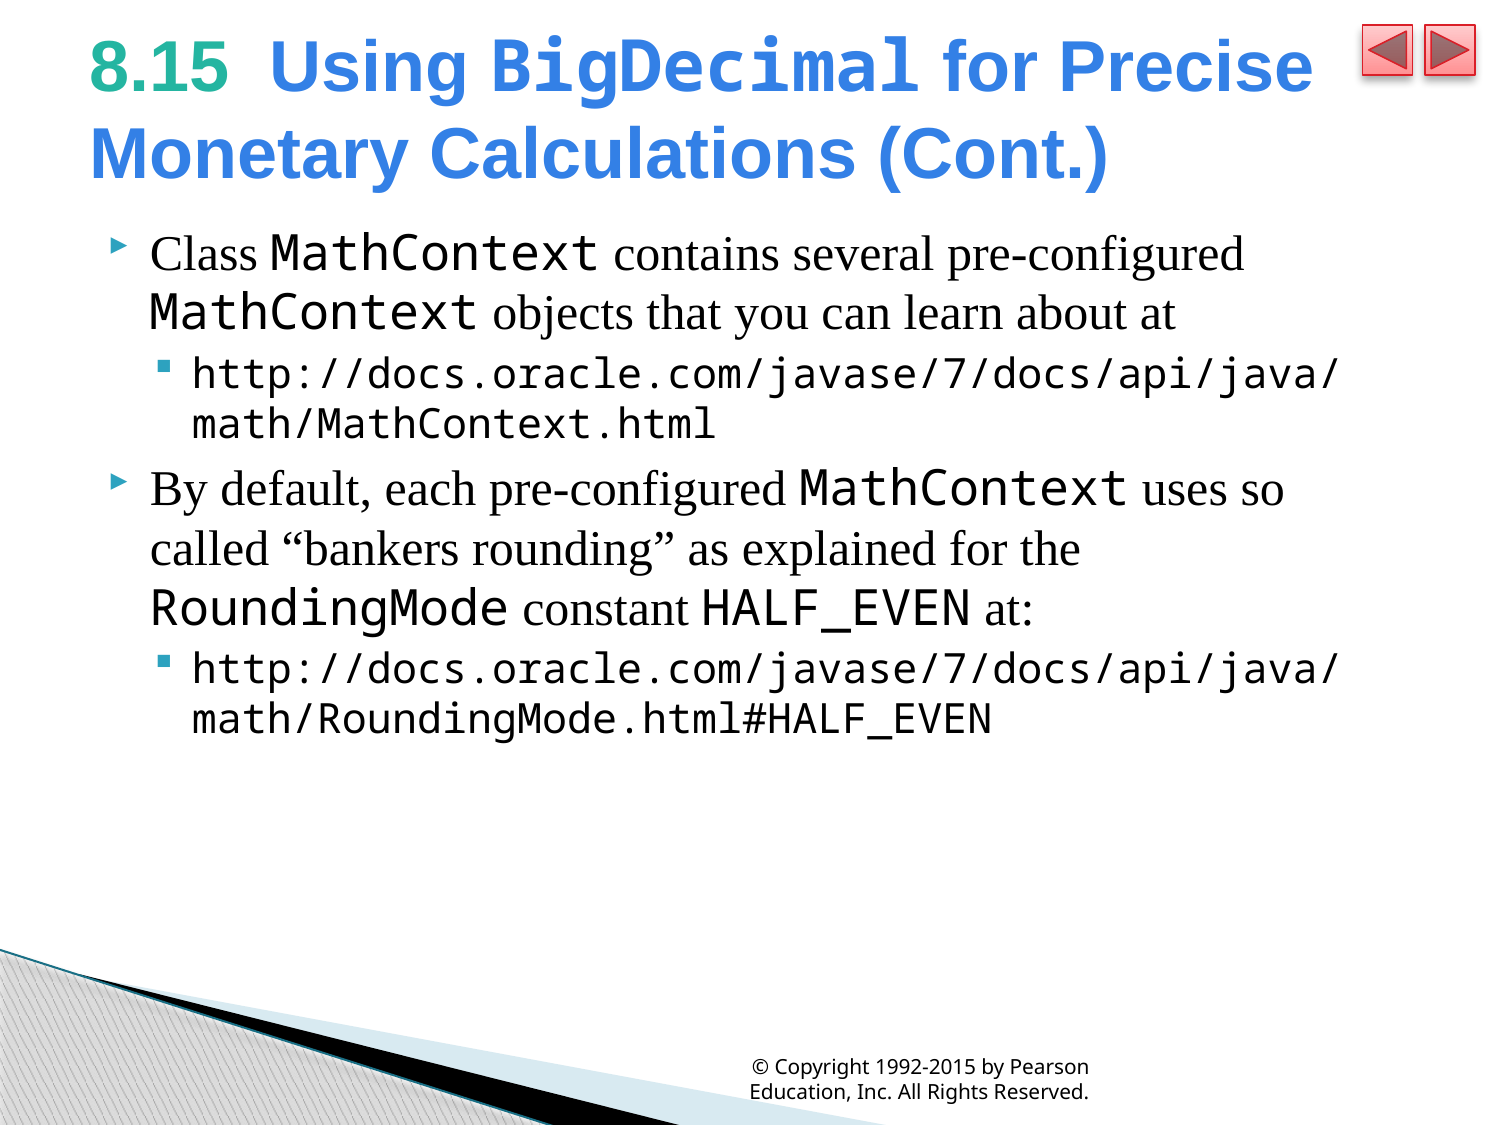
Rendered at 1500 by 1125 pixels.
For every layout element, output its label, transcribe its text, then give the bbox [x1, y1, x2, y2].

footer © Copyright 1992-2015 by Pearson Education, Inc. All Rights Reserved. [650, 1051, 1105, 1112]
title 8.15 Using BigDecimal for Precise Monetary Calculations (Cont.) [75, 12, 1425, 200]
list Class MathContext contains several pre-configured MathContext objects that you can learn about at http://docs.oracle.com/javase/7/docs/api/java/ math/MathContext.html By default, each pre-configured MathContext uses so called “bankers rounding” as explained for the RoundingMode constant HALF_EVEN at: http://docs.oracle.com/javase/7/docs/api/java/ math/RoundingMode.html#HALF_EVEN [75, 212, 1425, 955]
